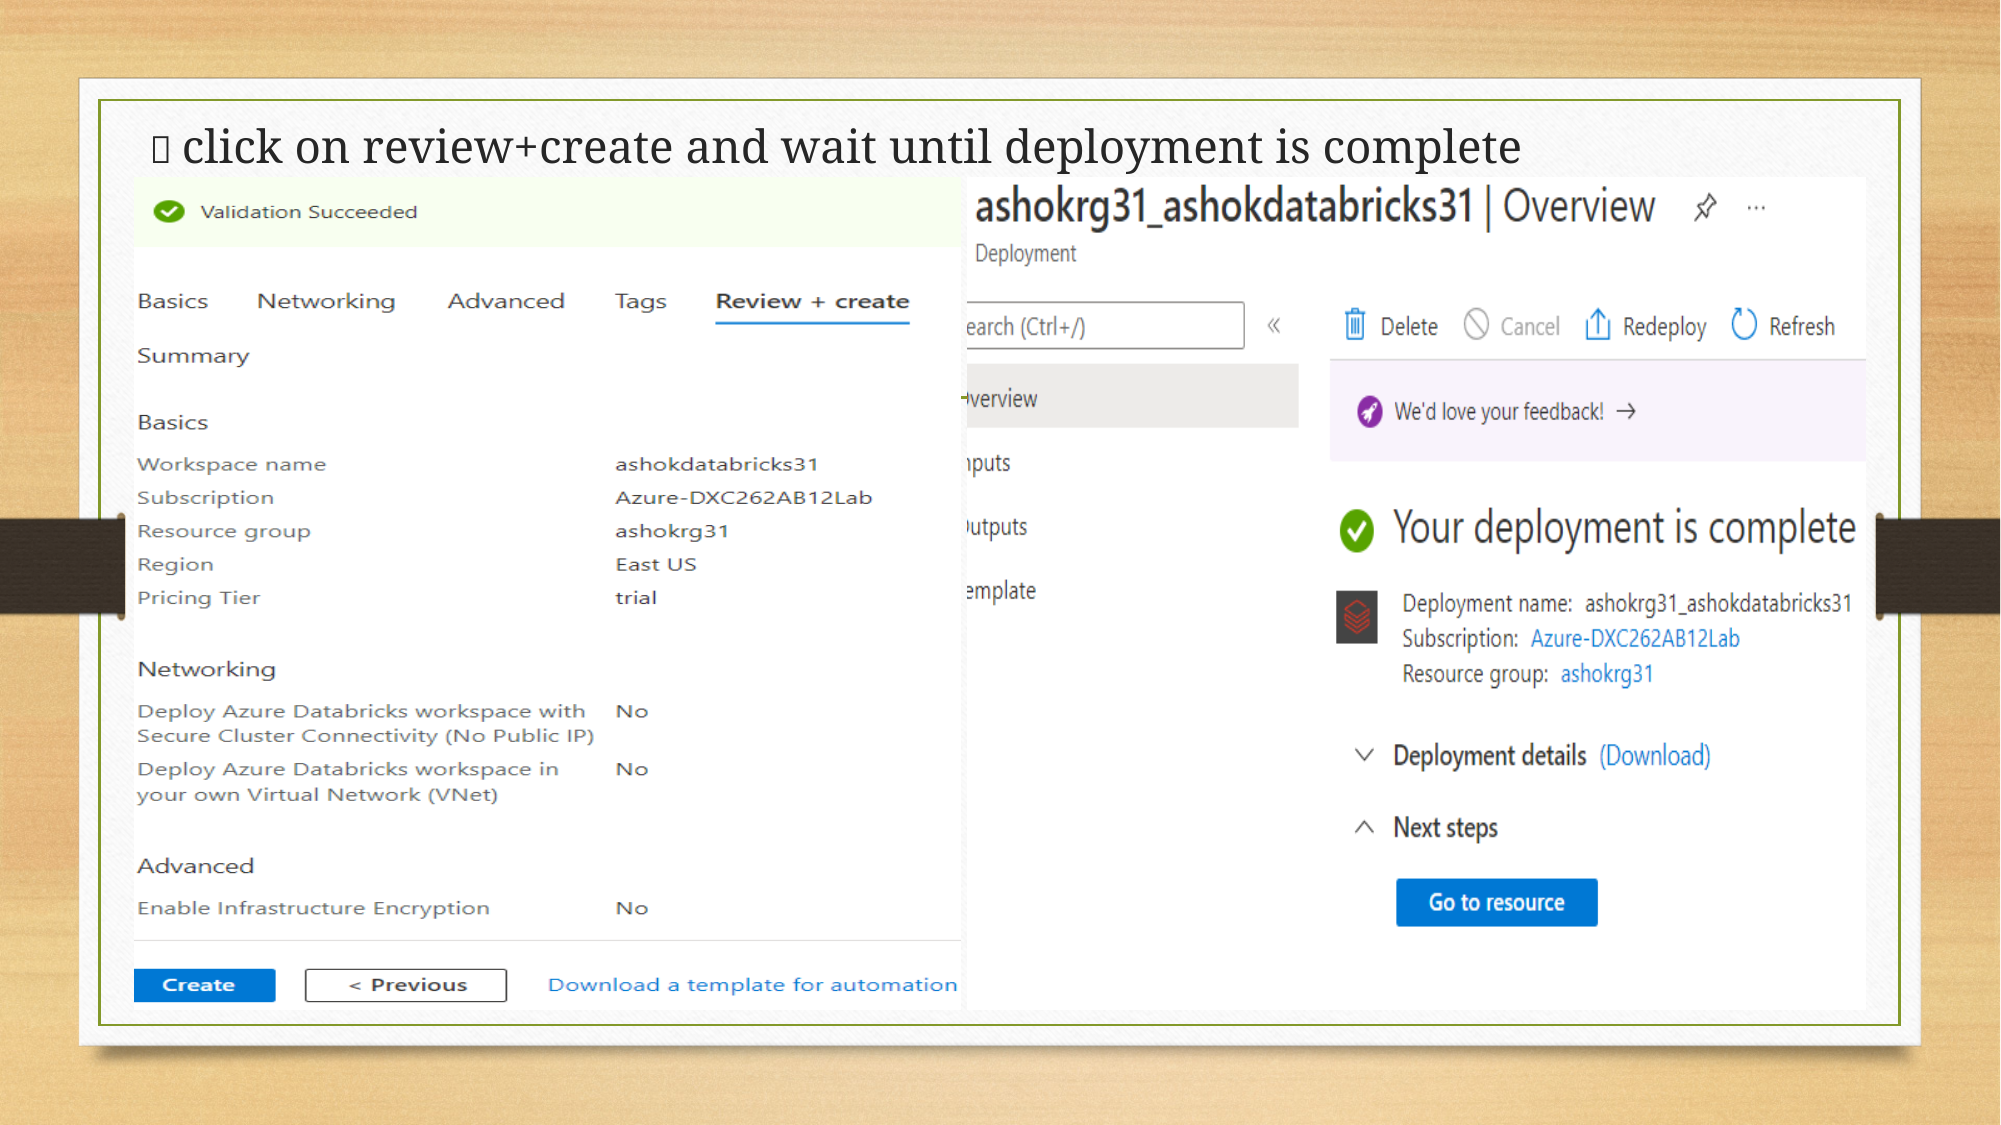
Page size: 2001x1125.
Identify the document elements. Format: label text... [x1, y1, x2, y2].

list  click on review+create and wait until deployment is complete [134, 109, 1873, 1010]
picture [0, 0, 2001, 1125]
